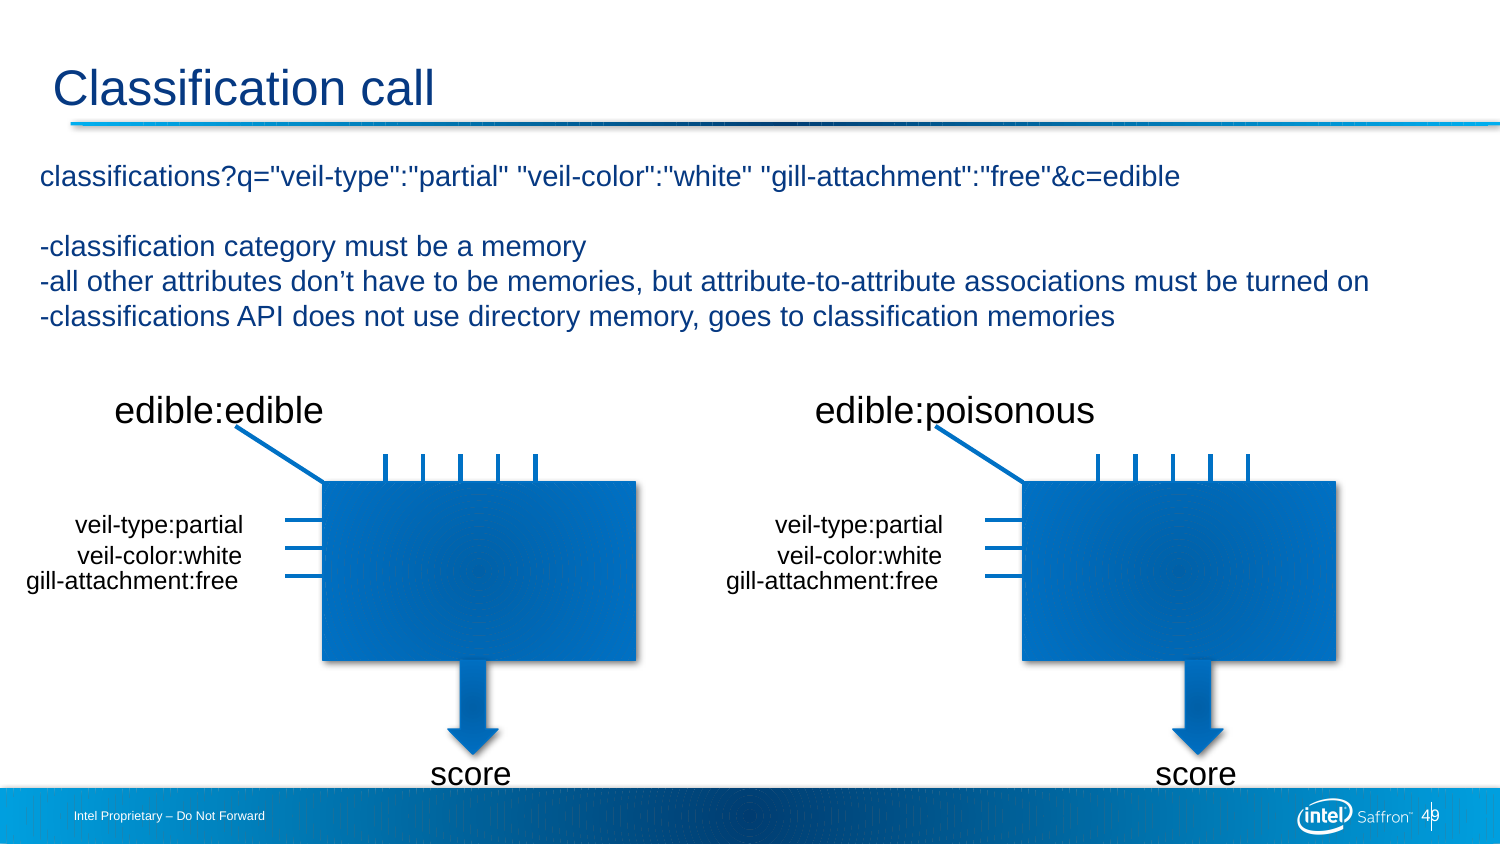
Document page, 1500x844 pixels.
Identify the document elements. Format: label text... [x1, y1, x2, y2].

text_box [235, 425, 324, 483]
text_box score [1140, 744, 1252, 800]
text_box [1022, 481, 1336, 661]
text_box classifications?q="veil-type":"partial" "veil-color":"white" "gill-attachment":"free"&c=edible -classification category must be a memory -all other attributes don’t have to be memories, but attribute-to-attribute associations must be turned on -classifications API does not use directory memory, goes to classification memories [24, 149, 1500, 340]
text_box edible:edible [99, 379, 339, 439]
text_box veil-type:partial [60, 501, 259, 546]
picture [1340, 802, 1352, 822]
picture [1306, 812, 1319, 822]
text_box gill-attachment:free [711, 557, 955, 602]
text_box [322, 481, 636, 661]
text_box edible:poisonous [800, 379, 1111, 439]
picture [1328, 812, 1337, 822]
text_box veil-type:partial [760, 501, 959, 546]
text_box score [415, 744, 527, 800]
picture [1299, 824, 1343, 834]
text_box gill-attachment:free [11, 557, 255, 602]
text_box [935, 425, 1024, 483]
text_box veil-color:white [762, 532, 958, 578]
text_box [447, 659, 499, 744]
text_box veil-color:white [62, 532, 258, 578]
title Classification call [37, 47, 1263, 124]
text_box [1172, 659, 1224, 744]
